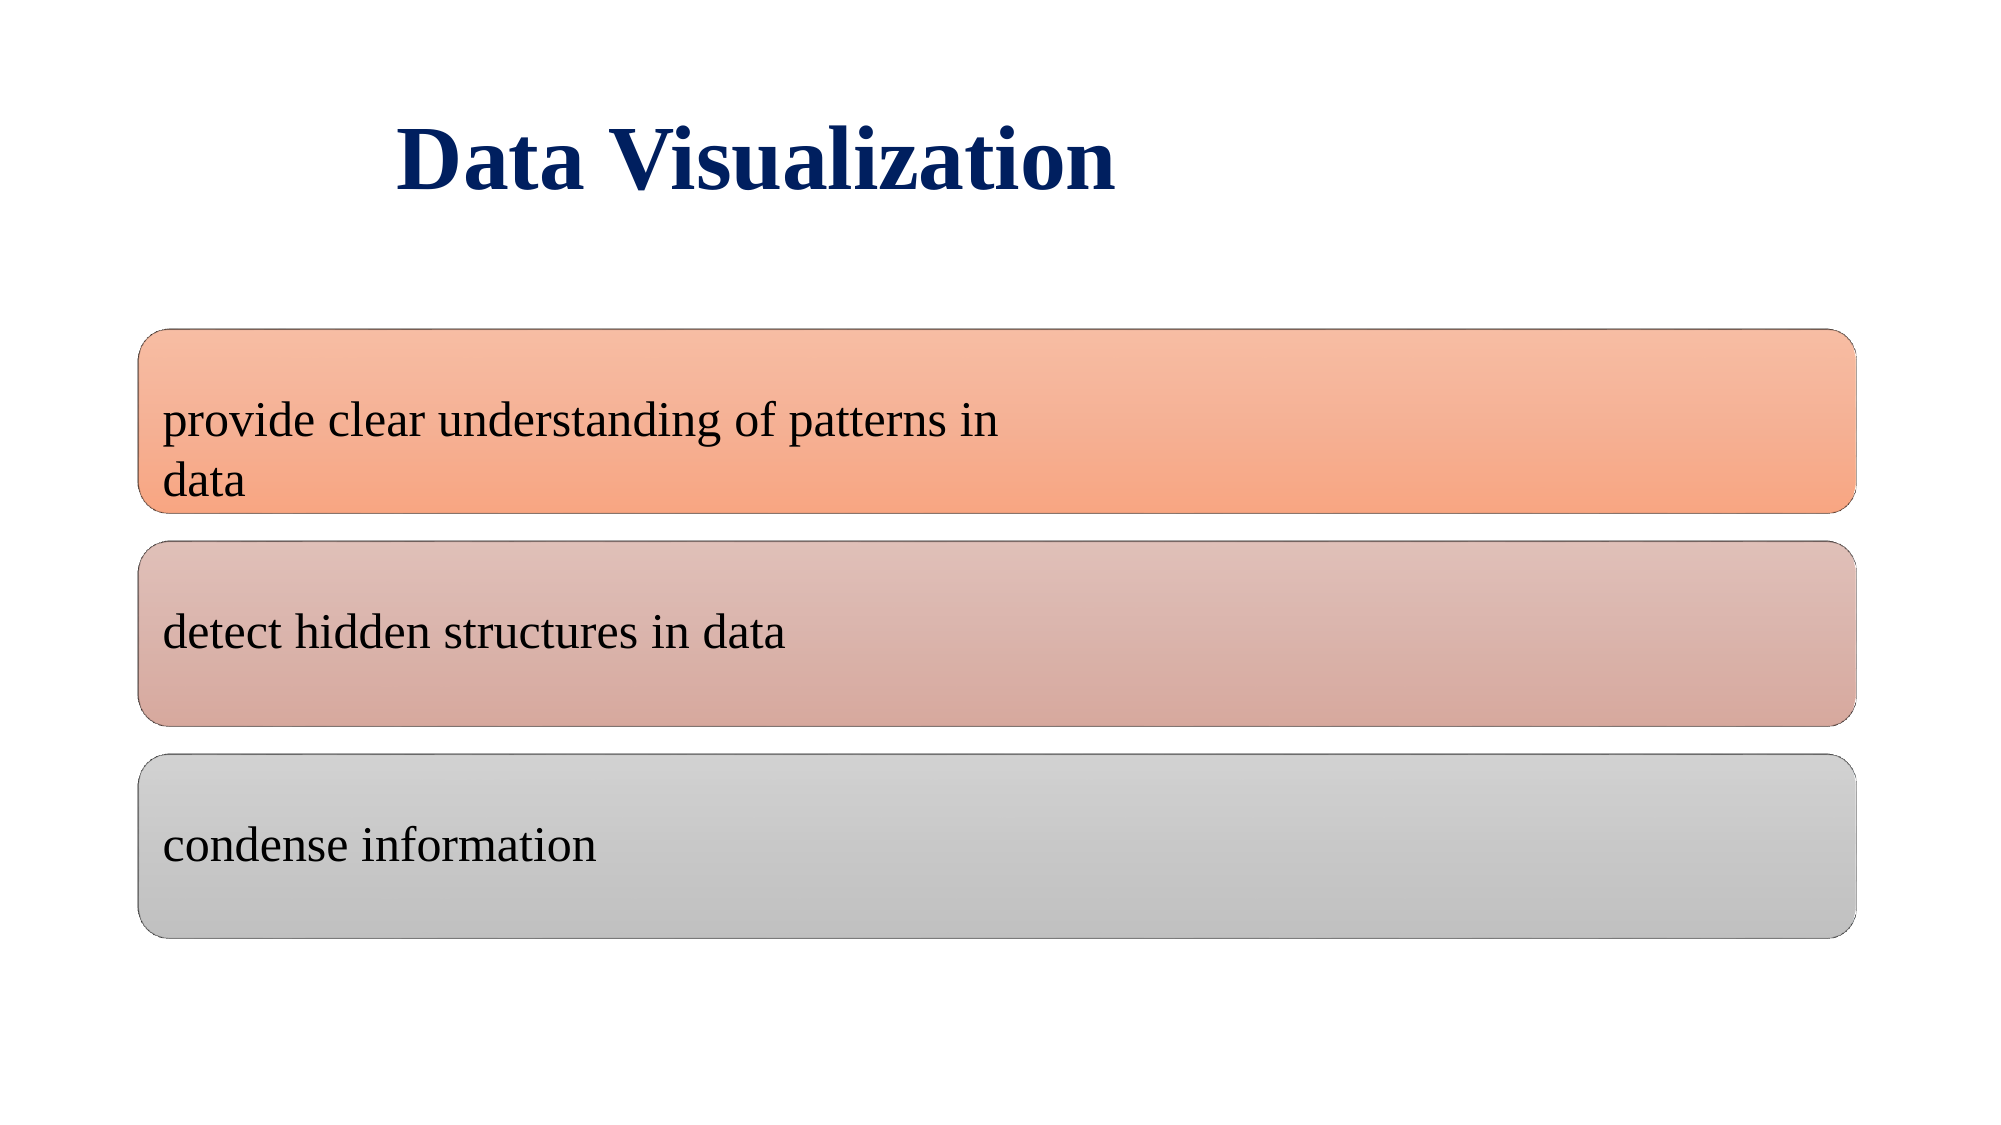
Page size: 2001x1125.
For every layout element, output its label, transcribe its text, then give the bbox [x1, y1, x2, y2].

picture [137, 753, 1857, 939]
picture [137, 540, 1857, 727]
picture [137, 327, 1857, 514]
title Data Visualization [394, 96, 1121, 287]
